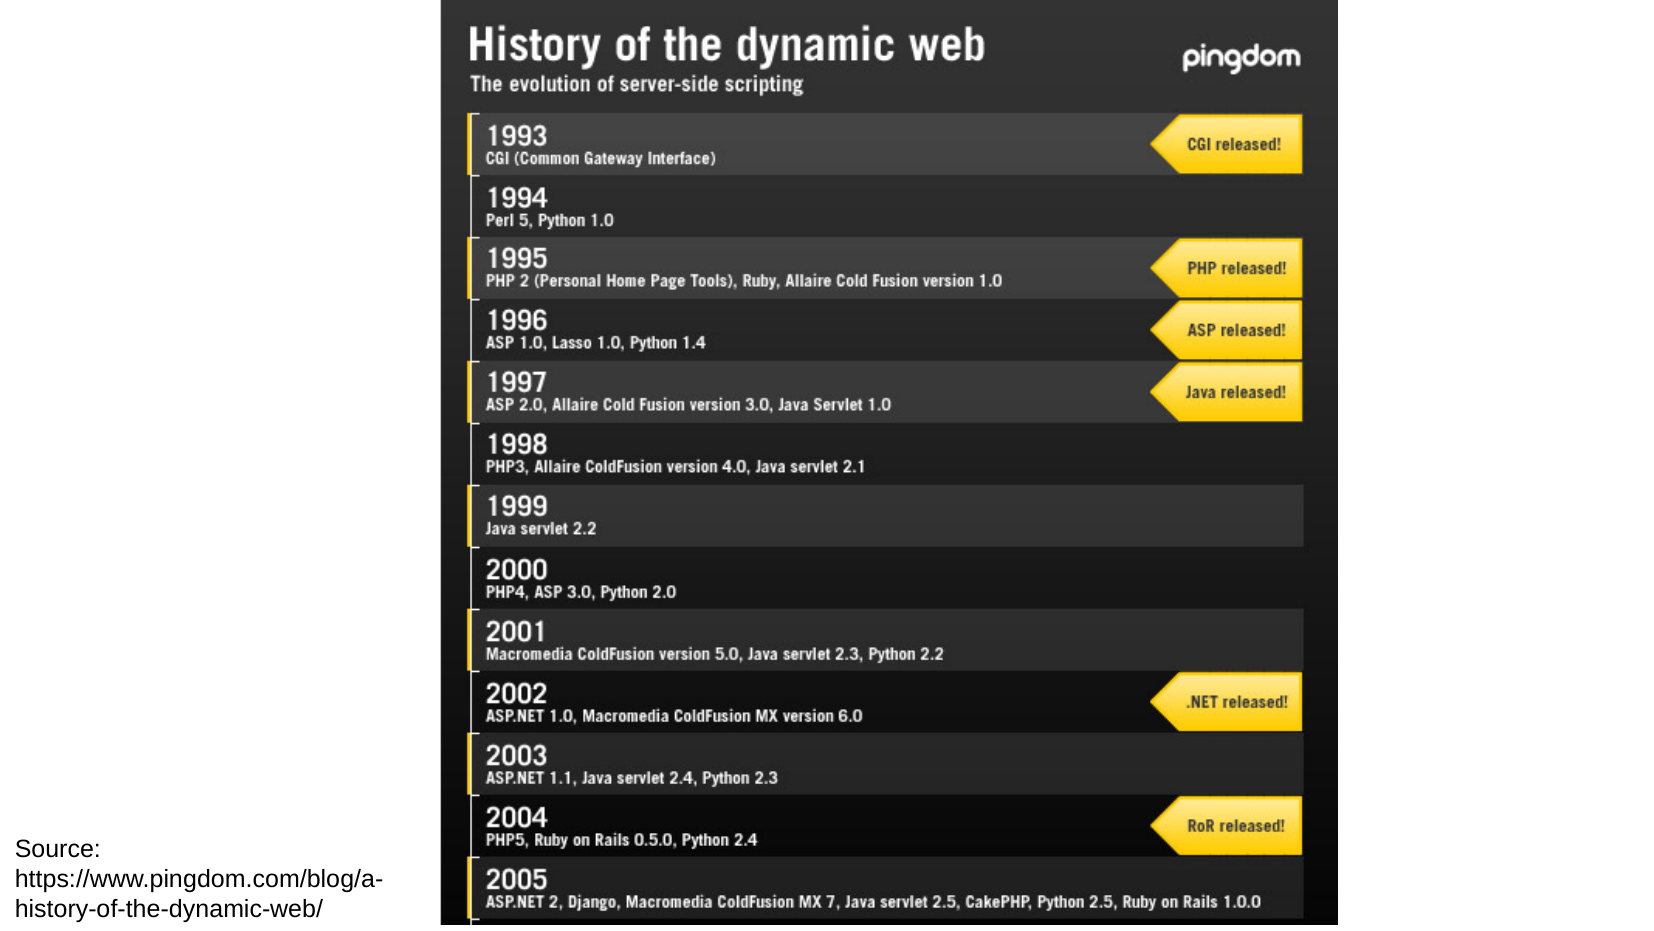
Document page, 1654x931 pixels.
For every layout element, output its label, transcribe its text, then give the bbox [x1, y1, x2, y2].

picture [438, 0, 1338, 925]
text_box Source: https://www.pingdom.com/blog/a-history-of-the-dynamic-web/ [0, 824, 438, 924]
